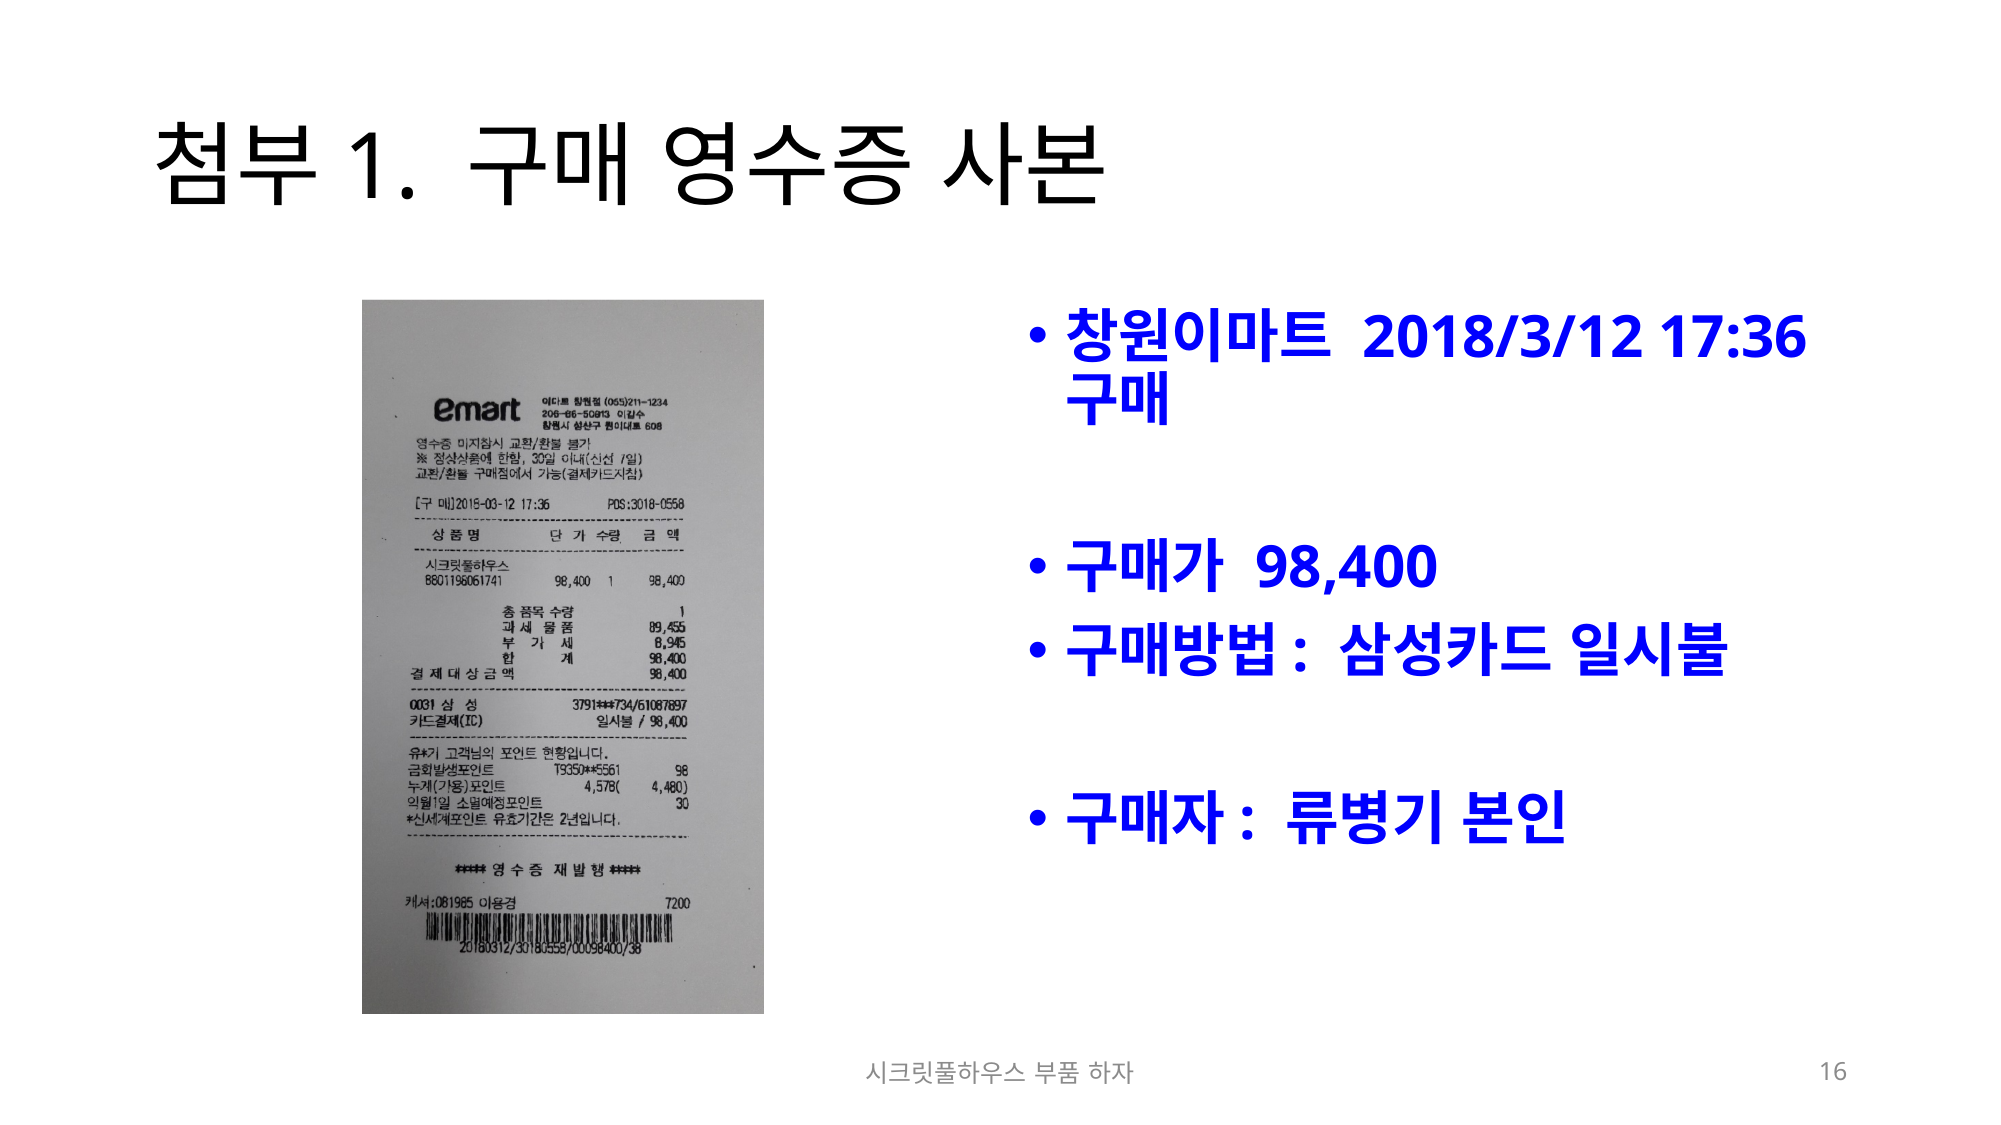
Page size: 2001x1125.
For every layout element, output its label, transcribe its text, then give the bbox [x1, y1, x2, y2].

footer 시크릿풀하우스 부품 하자 [662, 1042, 1338, 1103]
title 첨부1. 구매 영수증 사본 [137, 59, 1863, 278]
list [205, 455, 920, 858]
picture [362, 858, 764, 1014]
list 창원이마트 2018/3/12 17:36 구매 구매가 98,400 구매방법: 삼성카드 일시불 구매자: 류병기 본인 [1012, 299, 1863, 1014]
slide_number 16 [1412, 1042, 1863, 1103]
picture [362, 301, 764, 455]
